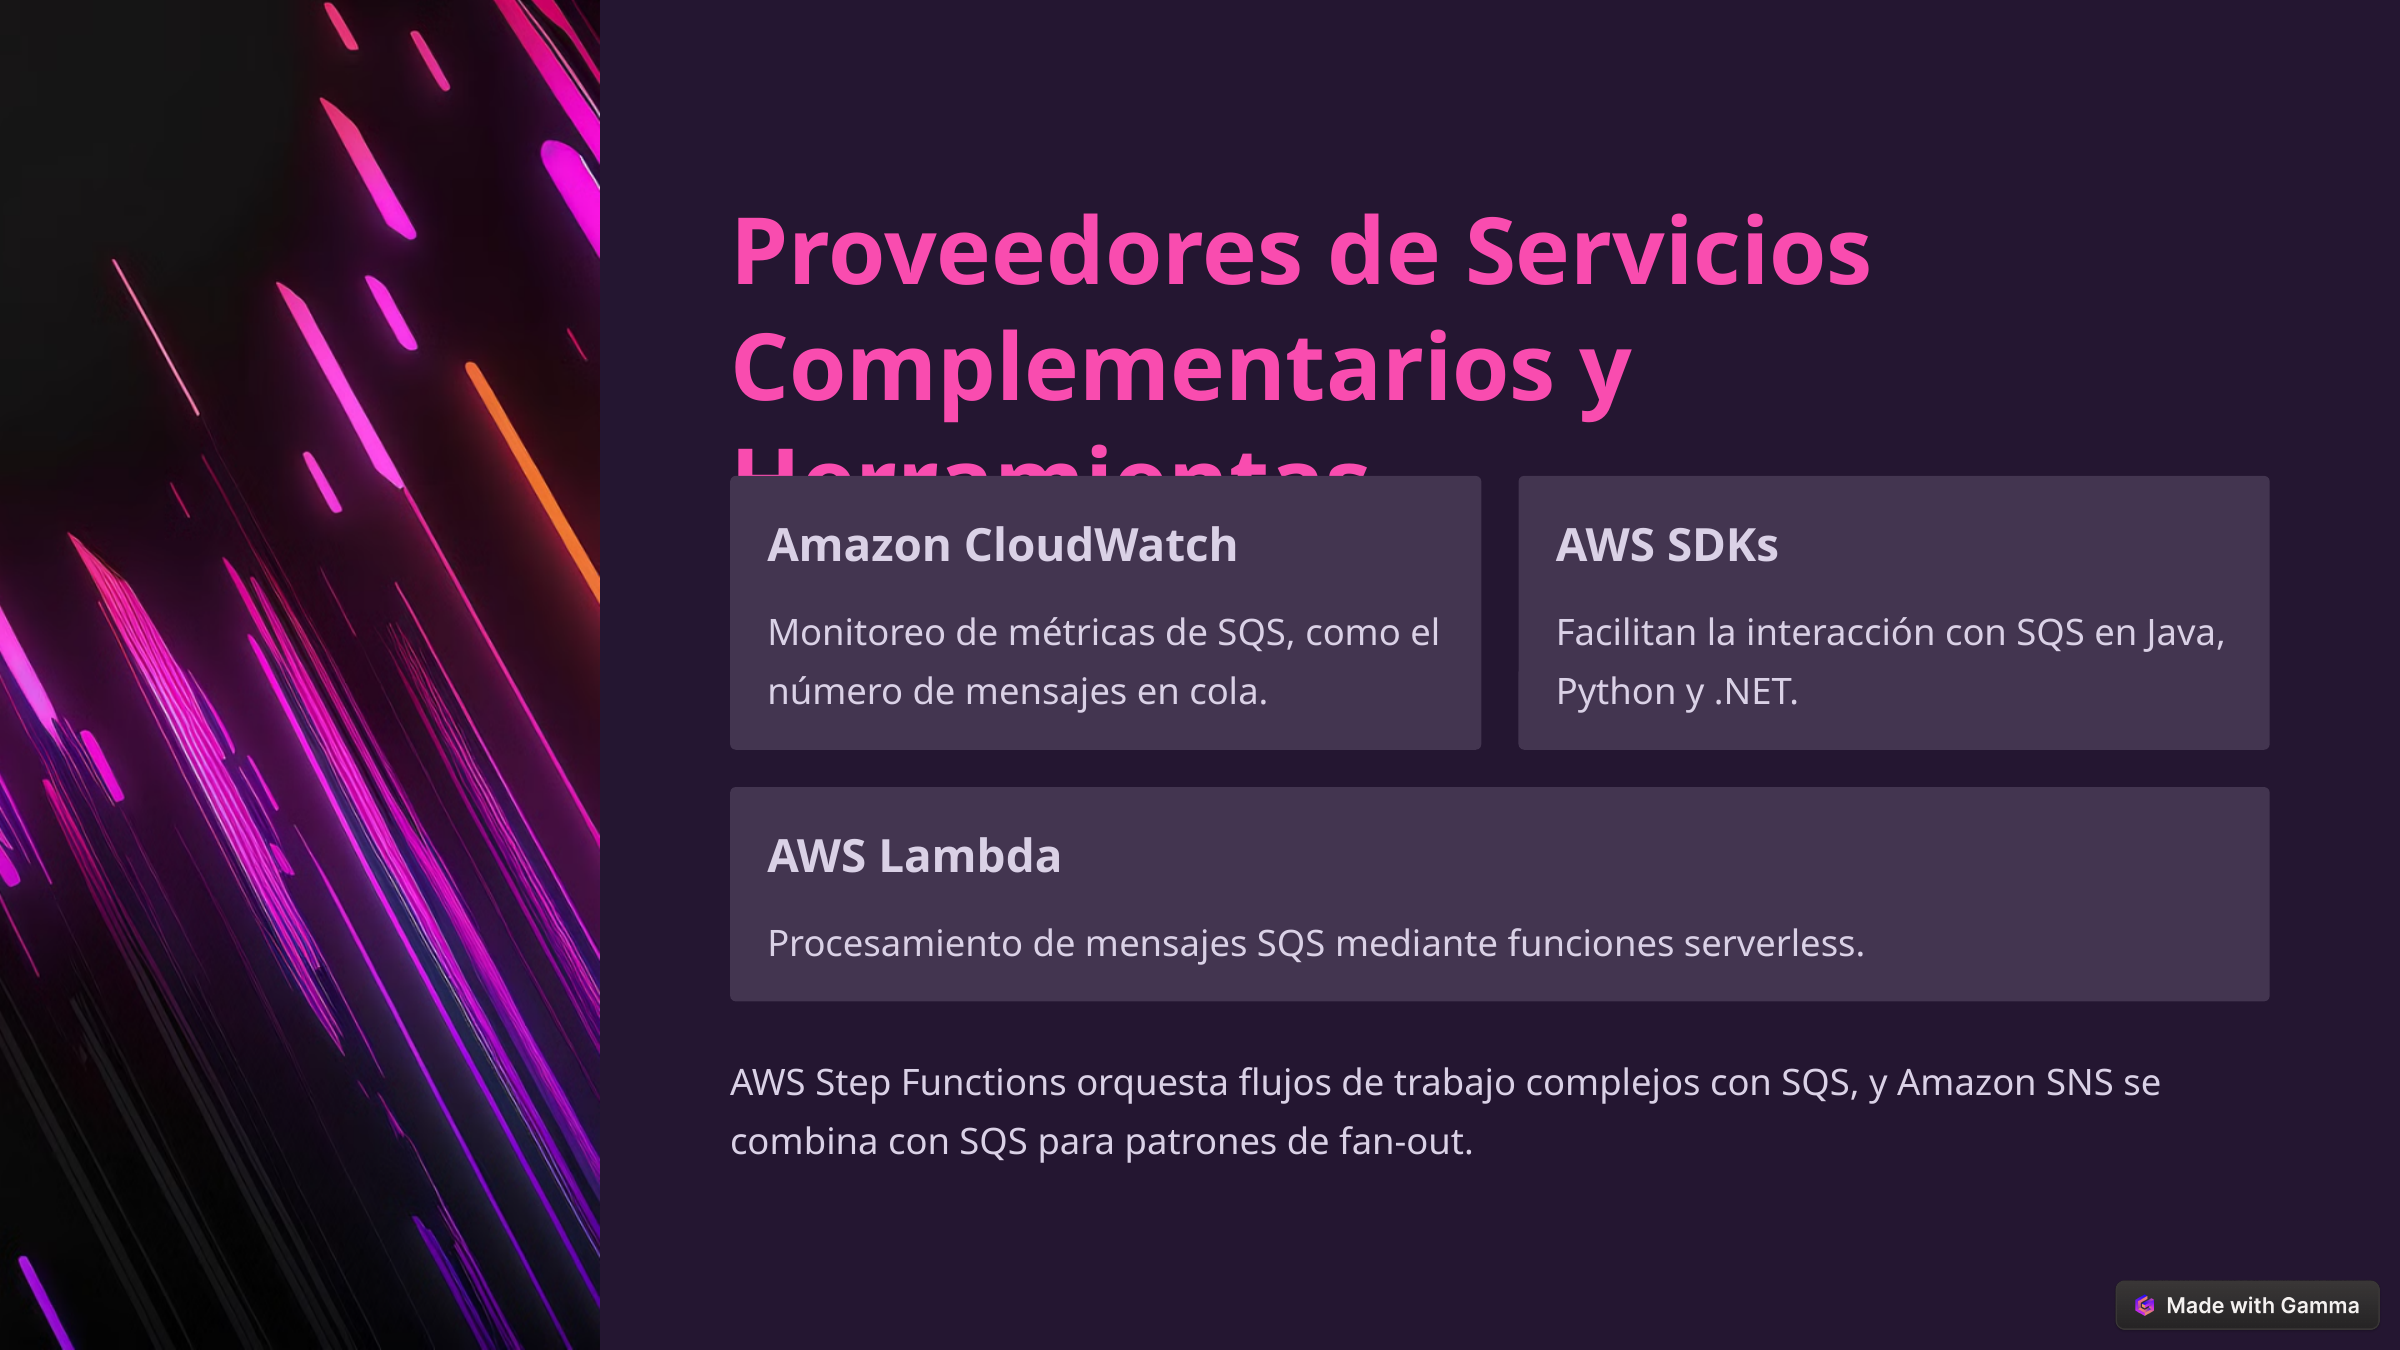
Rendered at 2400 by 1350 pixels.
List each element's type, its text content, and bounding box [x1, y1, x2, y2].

text_box AWS Step Functions orquesta flujos de trabajo complejos con SQS, y Amazon SNS se combina con SQS para patrones de fan-out. [730, 1043, 2270, 1163]
picture [2106, 1271, 2389, 1339]
text_box [1518, 475, 2270, 750]
text_box Facilitan la interacción con SQS en Java, Python y .NET. [1555, 593, 2233, 713]
text_box Amazon CloudWatch [767, 513, 1233, 572]
picture [0, 0, 600, 1350]
text_box AWS SDKs [1555, 513, 2021, 572]
text_box Proveedores de Servicios Complementarios y Herramientas [730, 187, 2270, 421]
text_box [730, 787, 2270, 1002]
text_box Monitoreo de métricas de SQS, como el número de mensajes en cola. [767, 593, 1445, 713]
text_box AWS Lambda [767, 824, 1233, 883]
text_box Procesamiento de mensajes SQS mediante funciones serverless. [767, 904, 2233, 965]
text_box [730, 475, 1482, 750]
